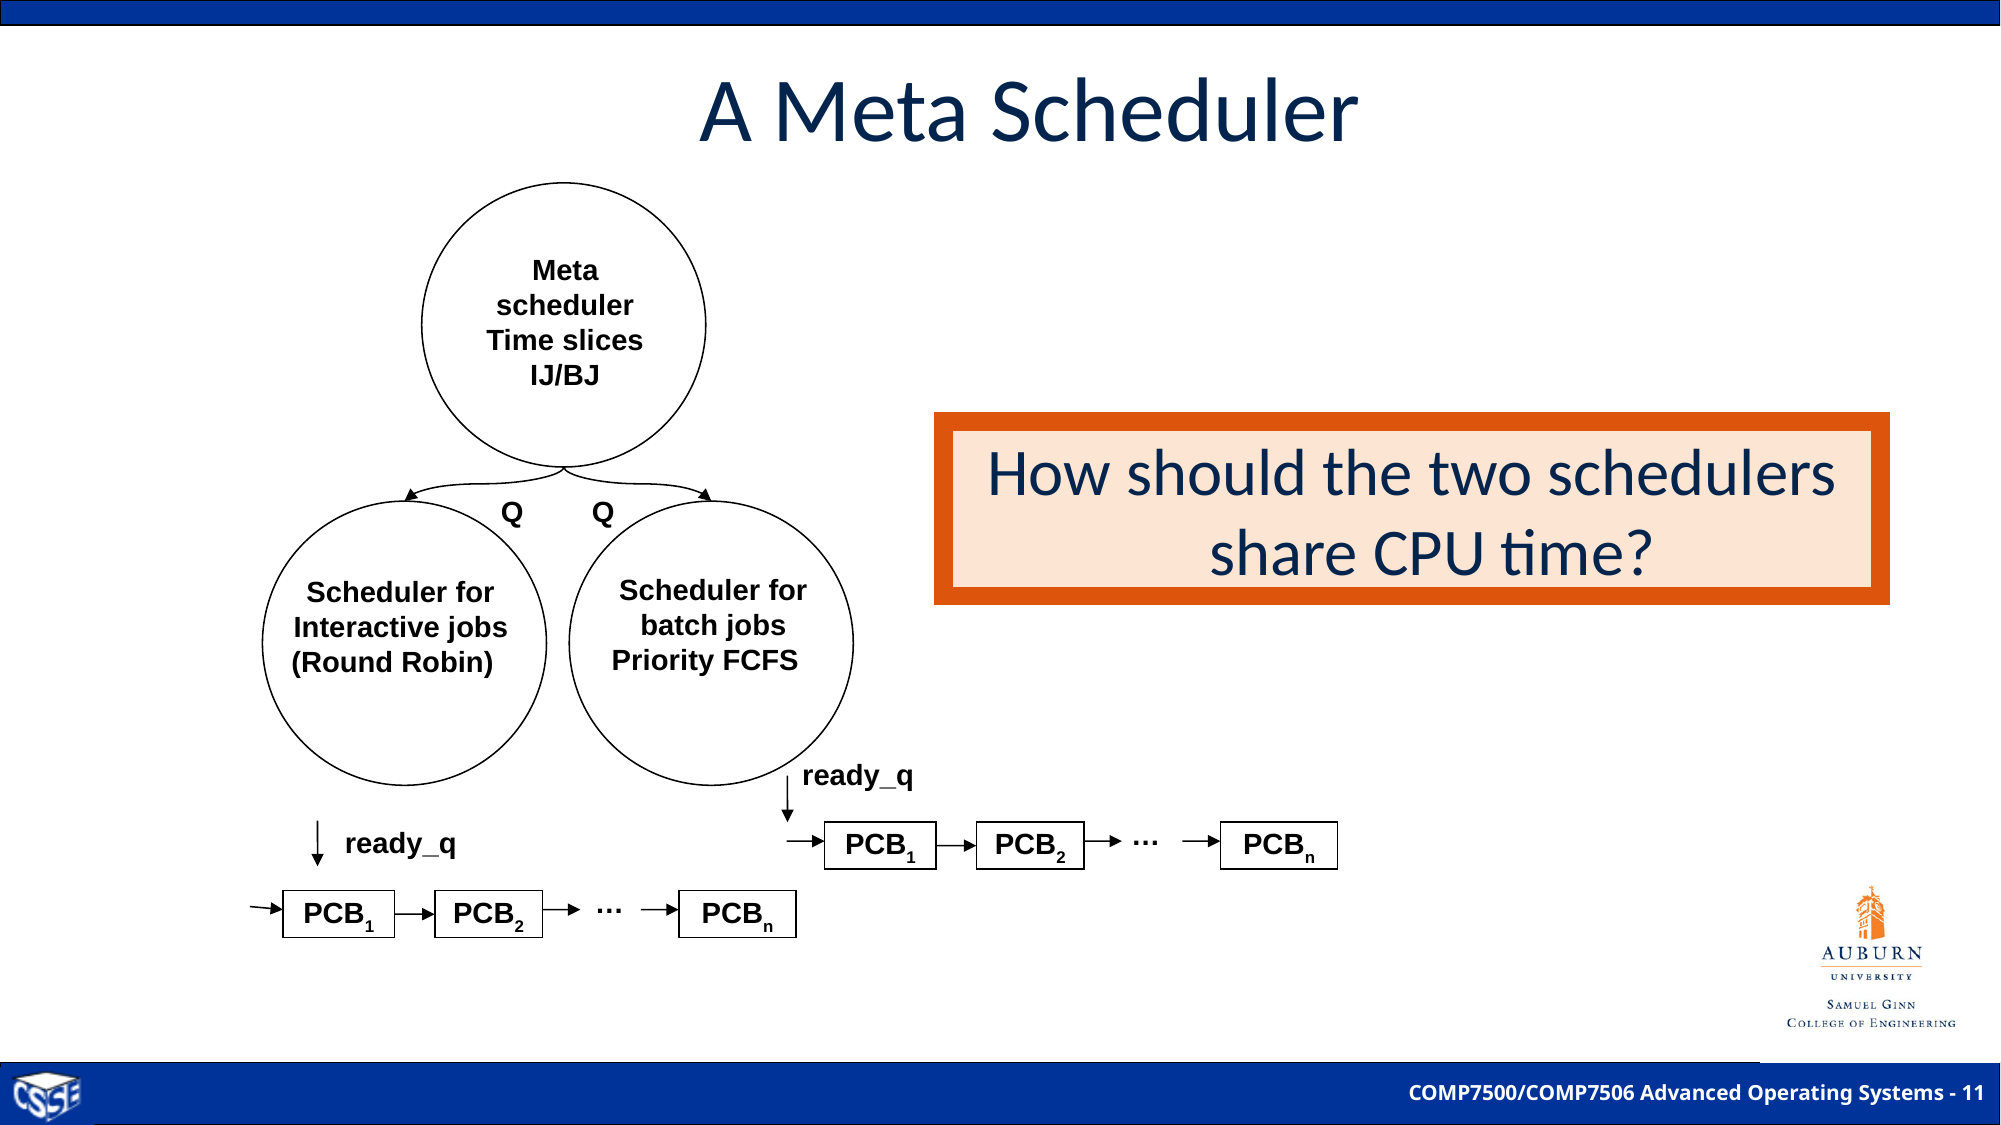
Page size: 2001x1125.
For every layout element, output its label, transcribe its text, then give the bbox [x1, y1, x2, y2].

title A Meta Scheduler [461, 35, 1599, 174]
text_box How should the two schedulers share CPU time? [1342, 421, 1881, 596]
picture [0, 1067, 94, 1125]
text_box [249, 182, 1338, 938]
picture [1760, 863, 2000, 1063]
